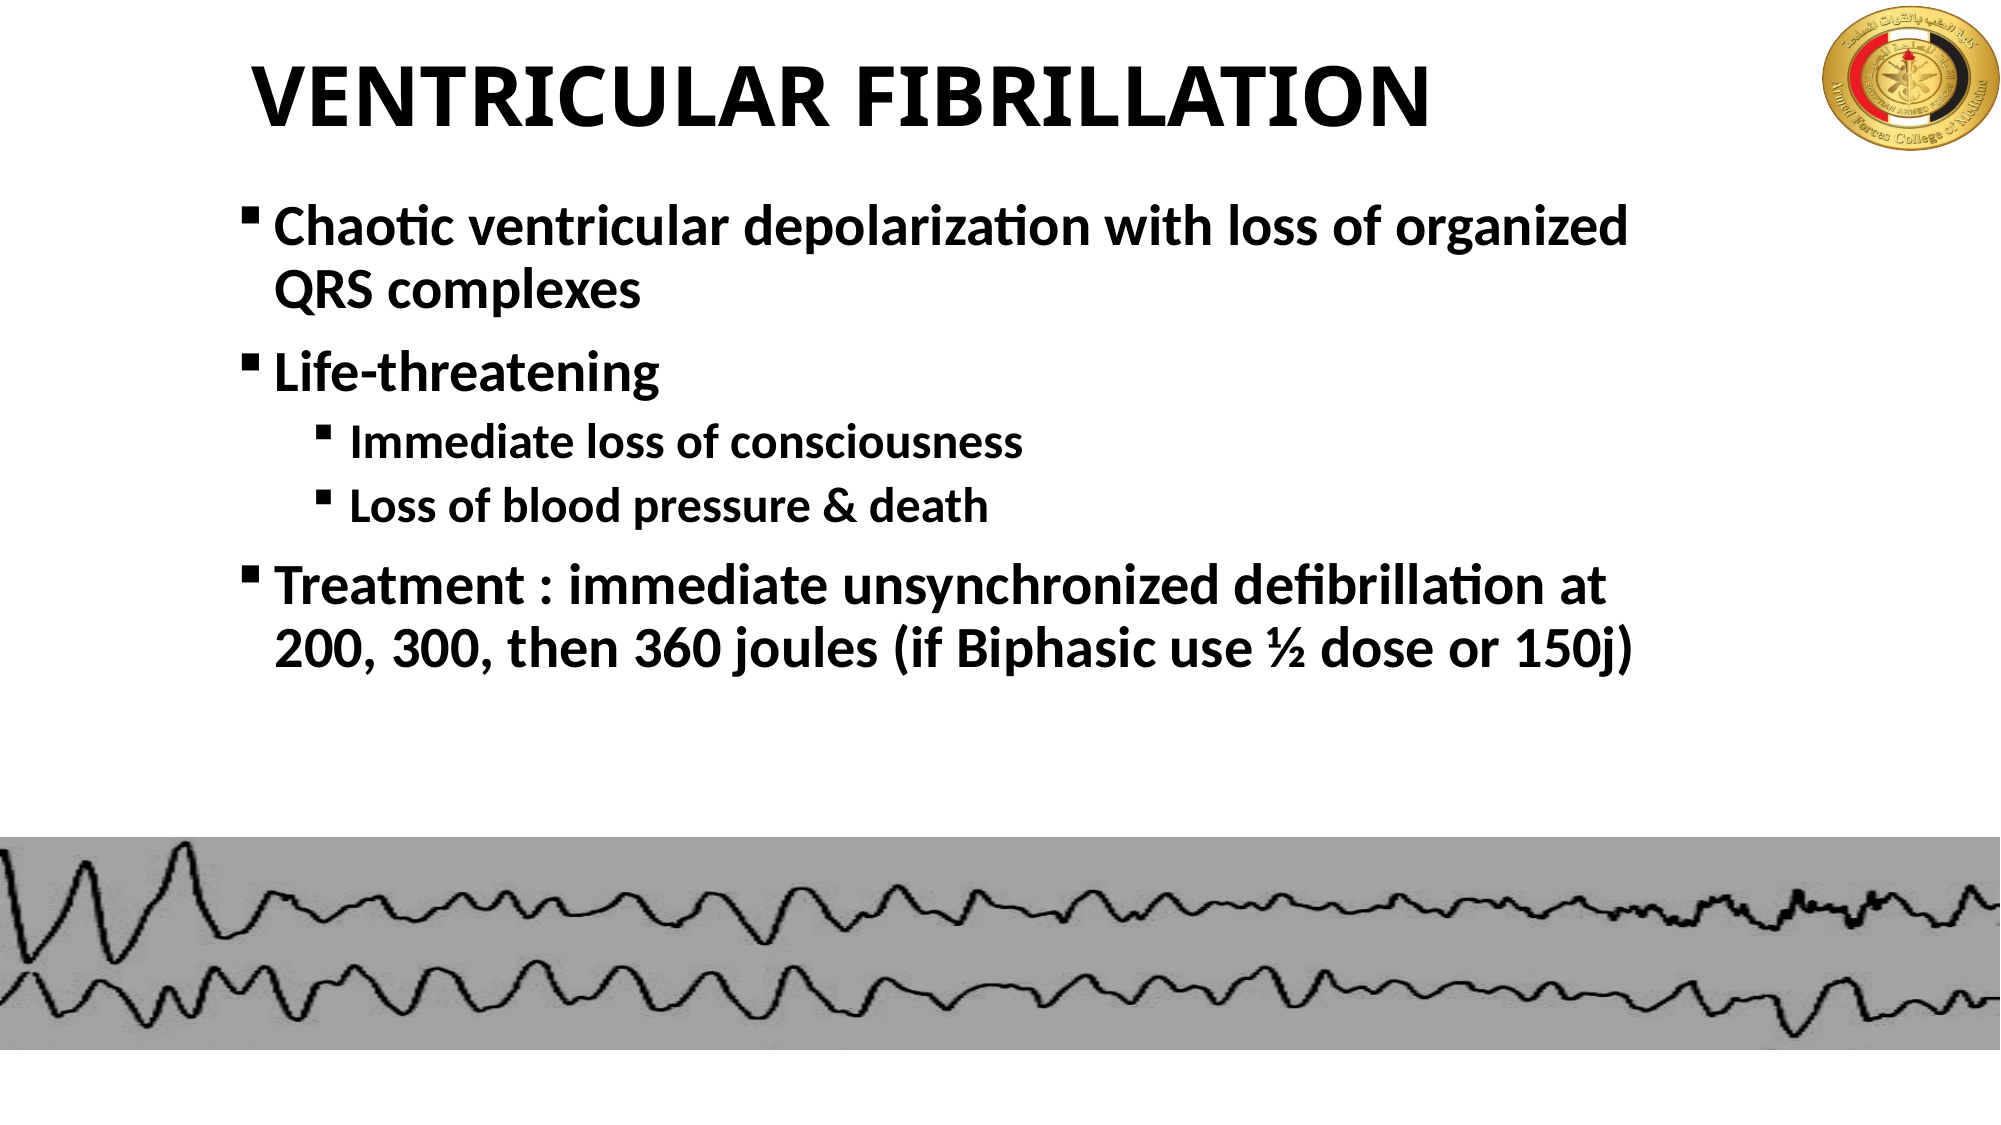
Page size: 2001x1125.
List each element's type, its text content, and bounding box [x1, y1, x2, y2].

picture [0, 837, 2000, 1050]
title VENTRICULAR FIBRILLATION [237, 0, 1749, 200]
list Chaotic ventricular depolarization with loss of organized QRS complexes Life-threatening Immediate loss of consciousness Loss of blood pressure & death Treatment : immediate unsynchronized defibrillation at 200, 300, then 360 joules (if Biphasic use ½ dose or 150j) [222, 187, 1734, 837]
picture [1822, 5, 2000, 151]
